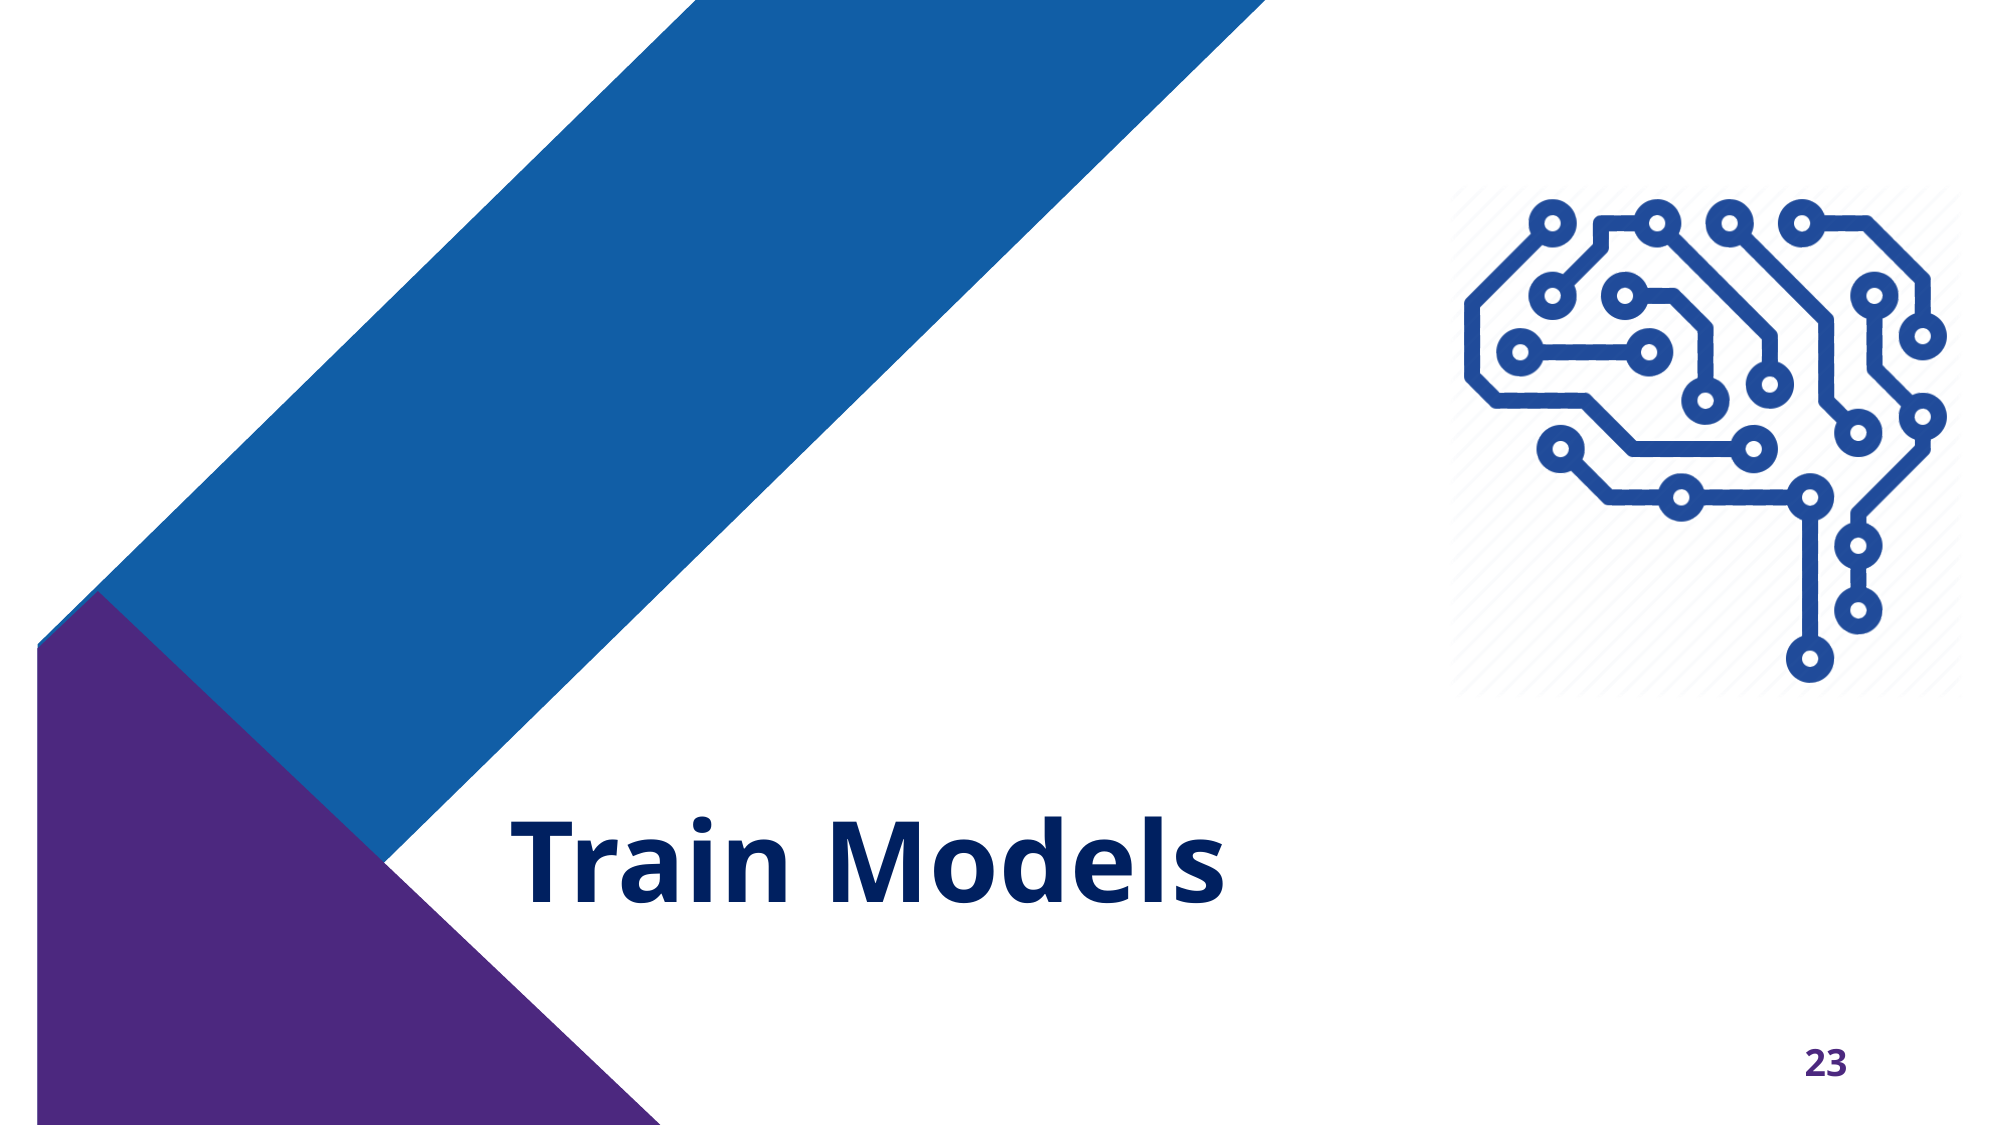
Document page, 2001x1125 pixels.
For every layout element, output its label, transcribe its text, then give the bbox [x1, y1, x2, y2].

picture [1447, 183, 1963, 699]
text_box [36, 589, 662, 1125]
text_box [544, 1012, 627, 1090]
text_box [36, 0, 1267, 863]
text_box Train Models [509, 789, 1830, 925]
